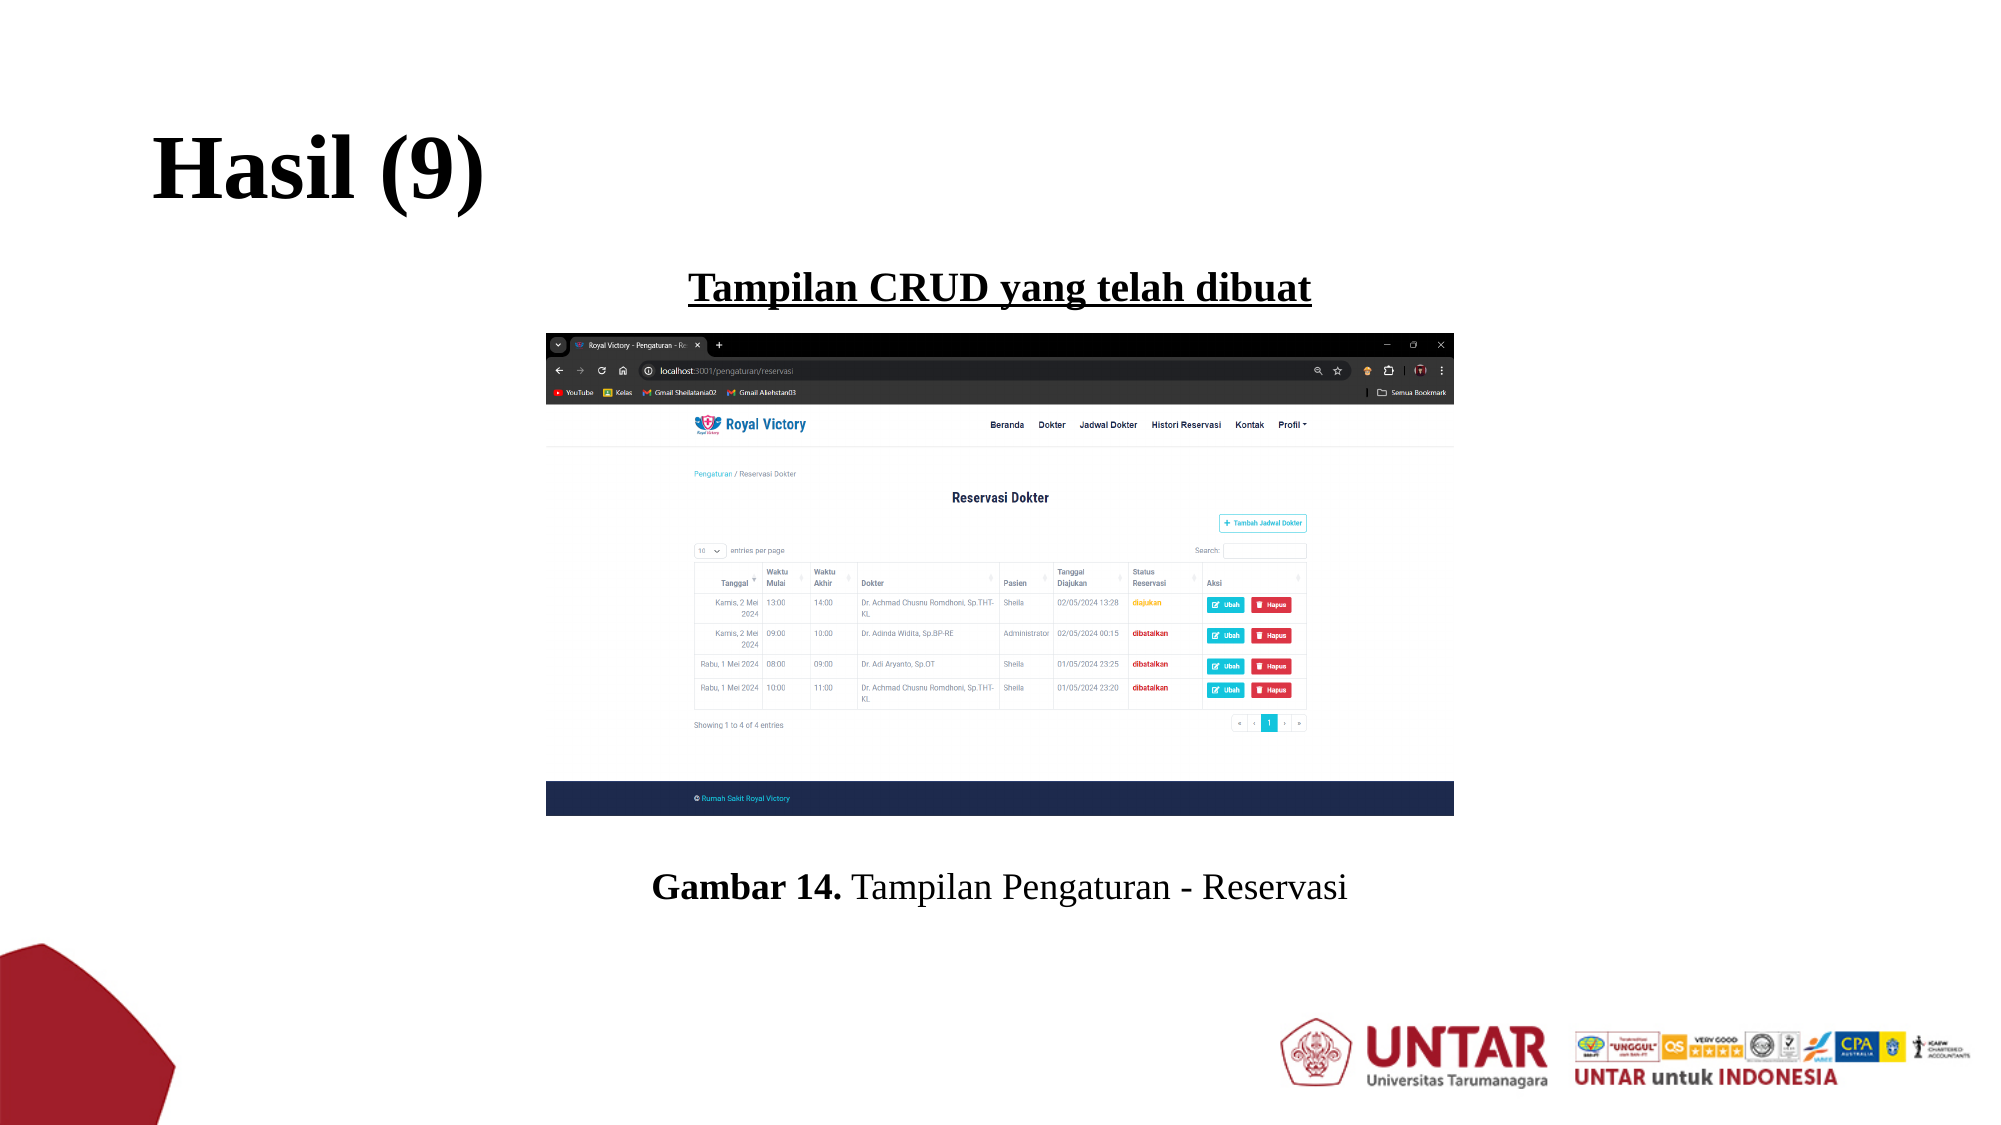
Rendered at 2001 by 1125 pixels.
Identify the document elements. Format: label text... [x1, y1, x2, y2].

text_box Tampilan CRUD yang telah dibuat [439, 245, 1561, 318]
title Hasil (9) [137, 59, 1863, 278]
picture [0, 0, 2001, 1125]
text_box [1036, 317, 1917, 377]
text_box Gambar 14. Tampilan Pengaturan - Reservasi [500, 847, 1500, 915]
